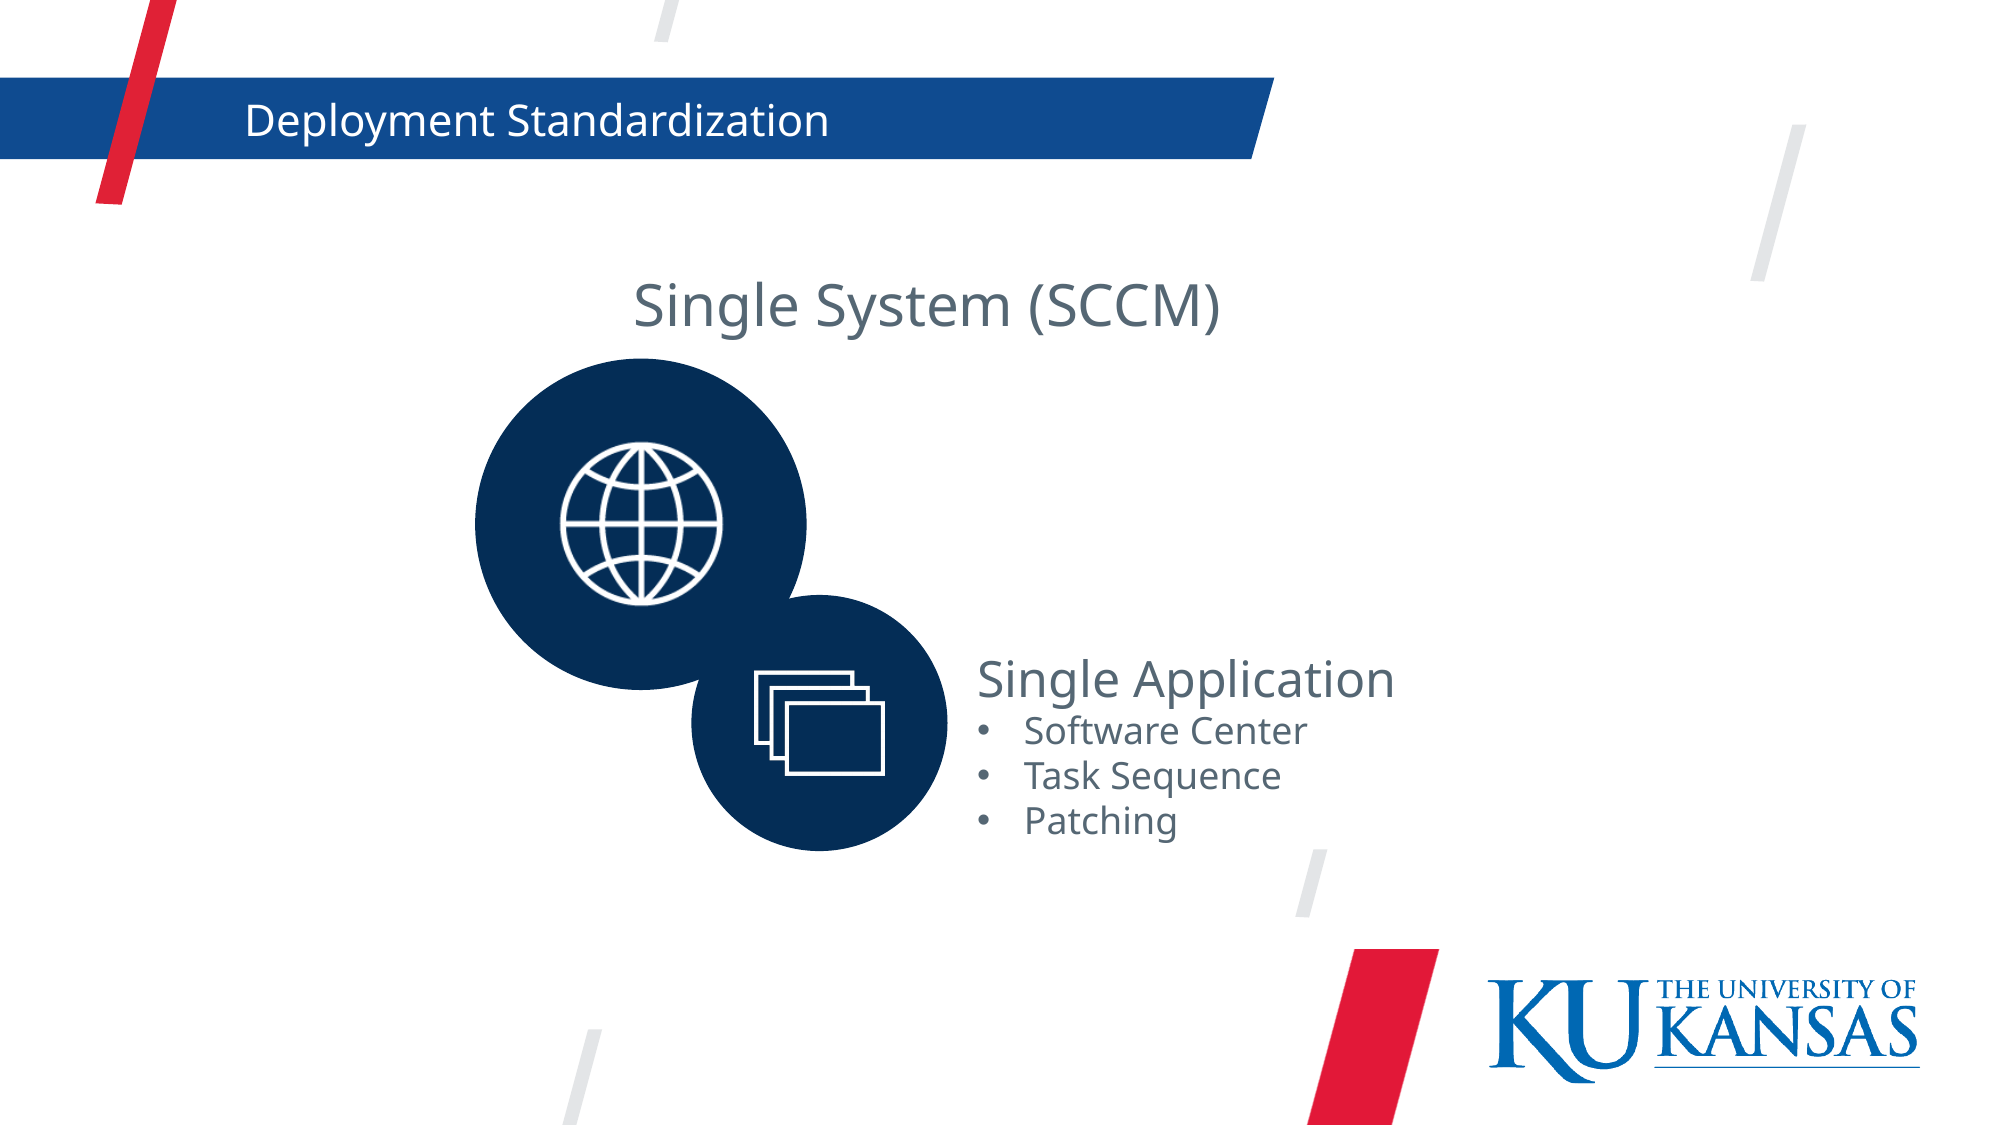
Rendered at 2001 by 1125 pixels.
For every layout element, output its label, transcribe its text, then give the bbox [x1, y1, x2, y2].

text_box [1293, 852, 1328, 919]
picture [1205, 947, 1928, 1125]
text_box [652, 0, 681, 44]
text_box [1749, 123, 1808, 283]
text_box [561, 1028, 604, 1125]
text_box Deployment Standardization [229, 85, 1181, 153]
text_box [476, 260, 1524, 852]
